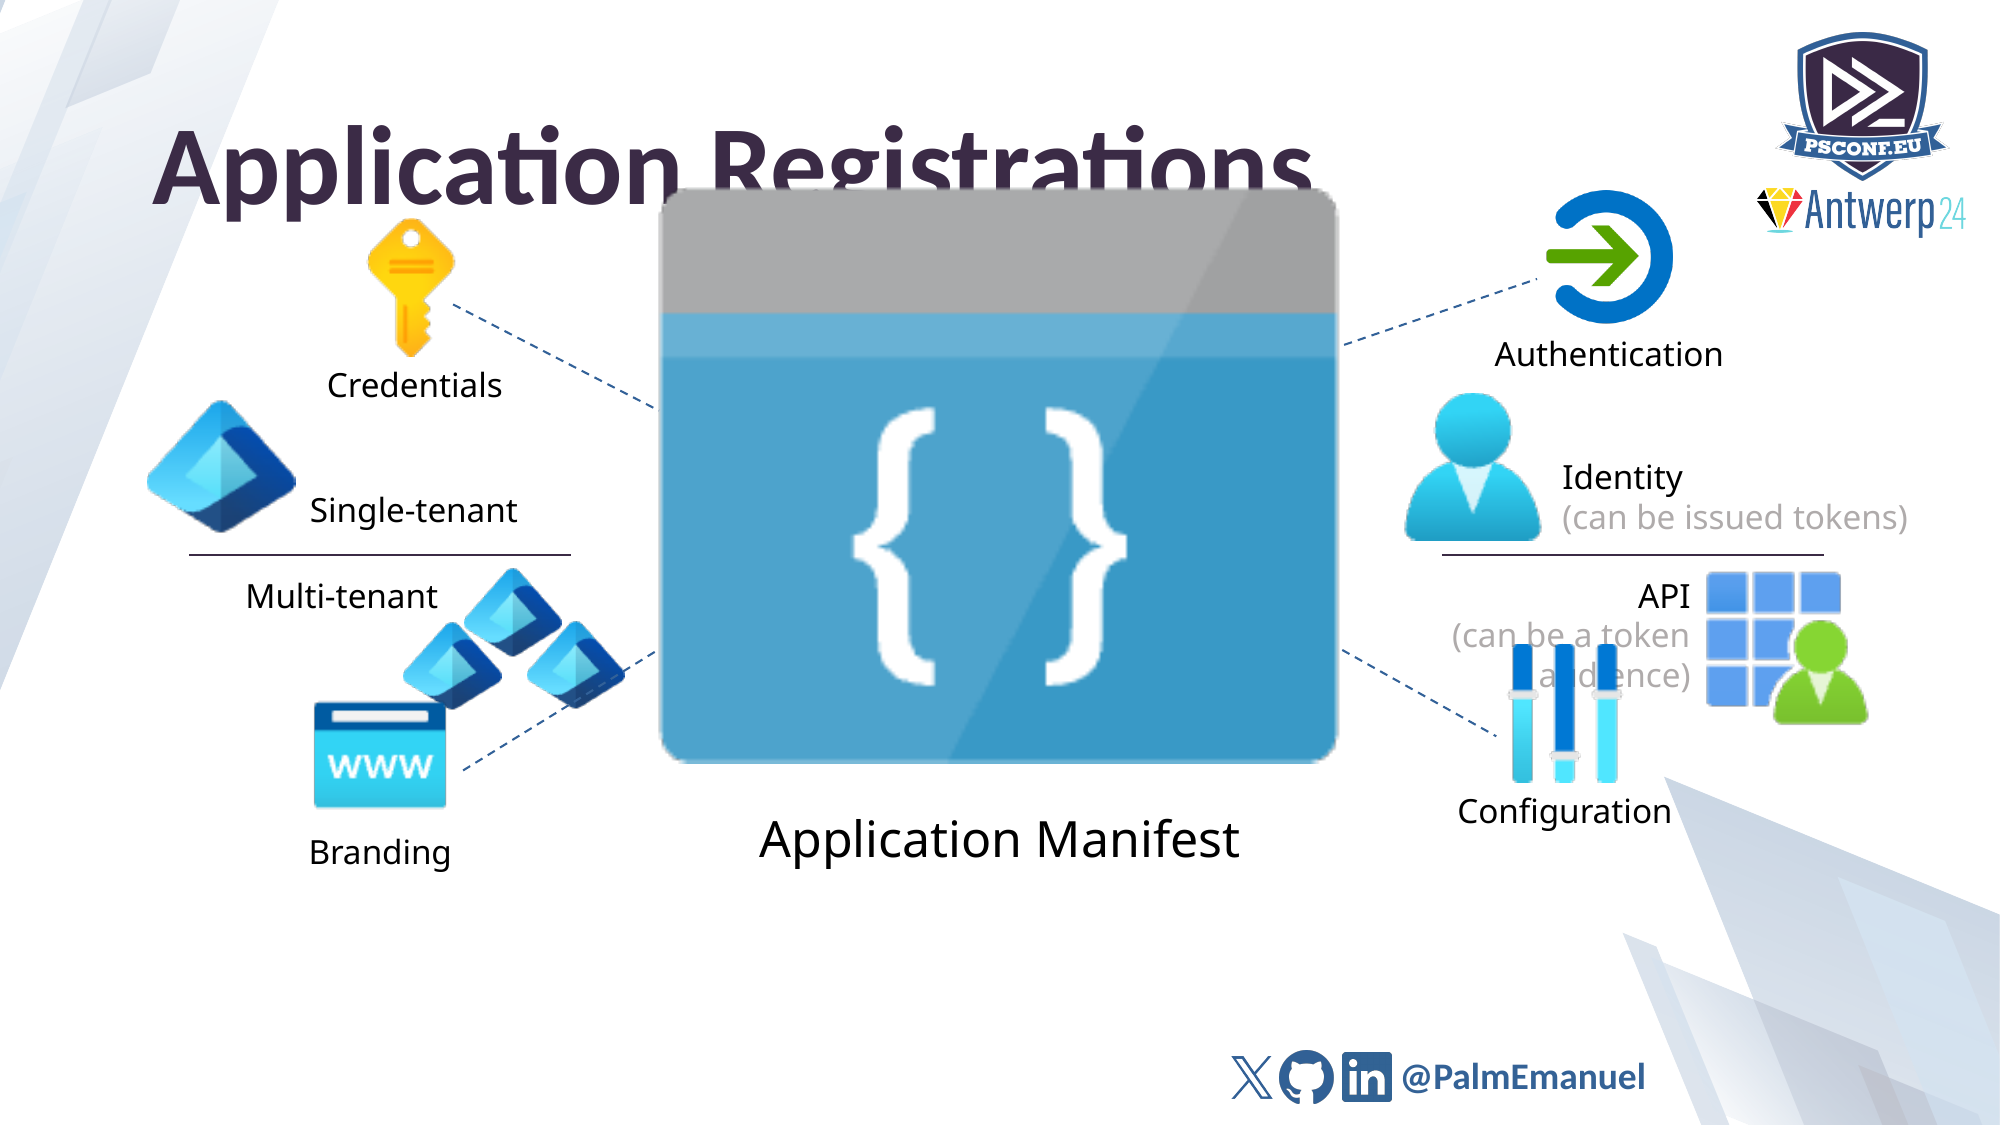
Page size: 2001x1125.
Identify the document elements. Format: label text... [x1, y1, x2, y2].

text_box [137, 392, 625, 715]
picture [0, 0, 2000, 1125]
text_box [1344, 187, 1768, 381]
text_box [657, 187, 1343, 876]
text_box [1342, 644, 1723, 839]
title Application Registrations [137, 59, 1735, 278]
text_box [222, 649, 658, 880]
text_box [1389, 392, 1930, 732]
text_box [257, 219, 659, 413]
